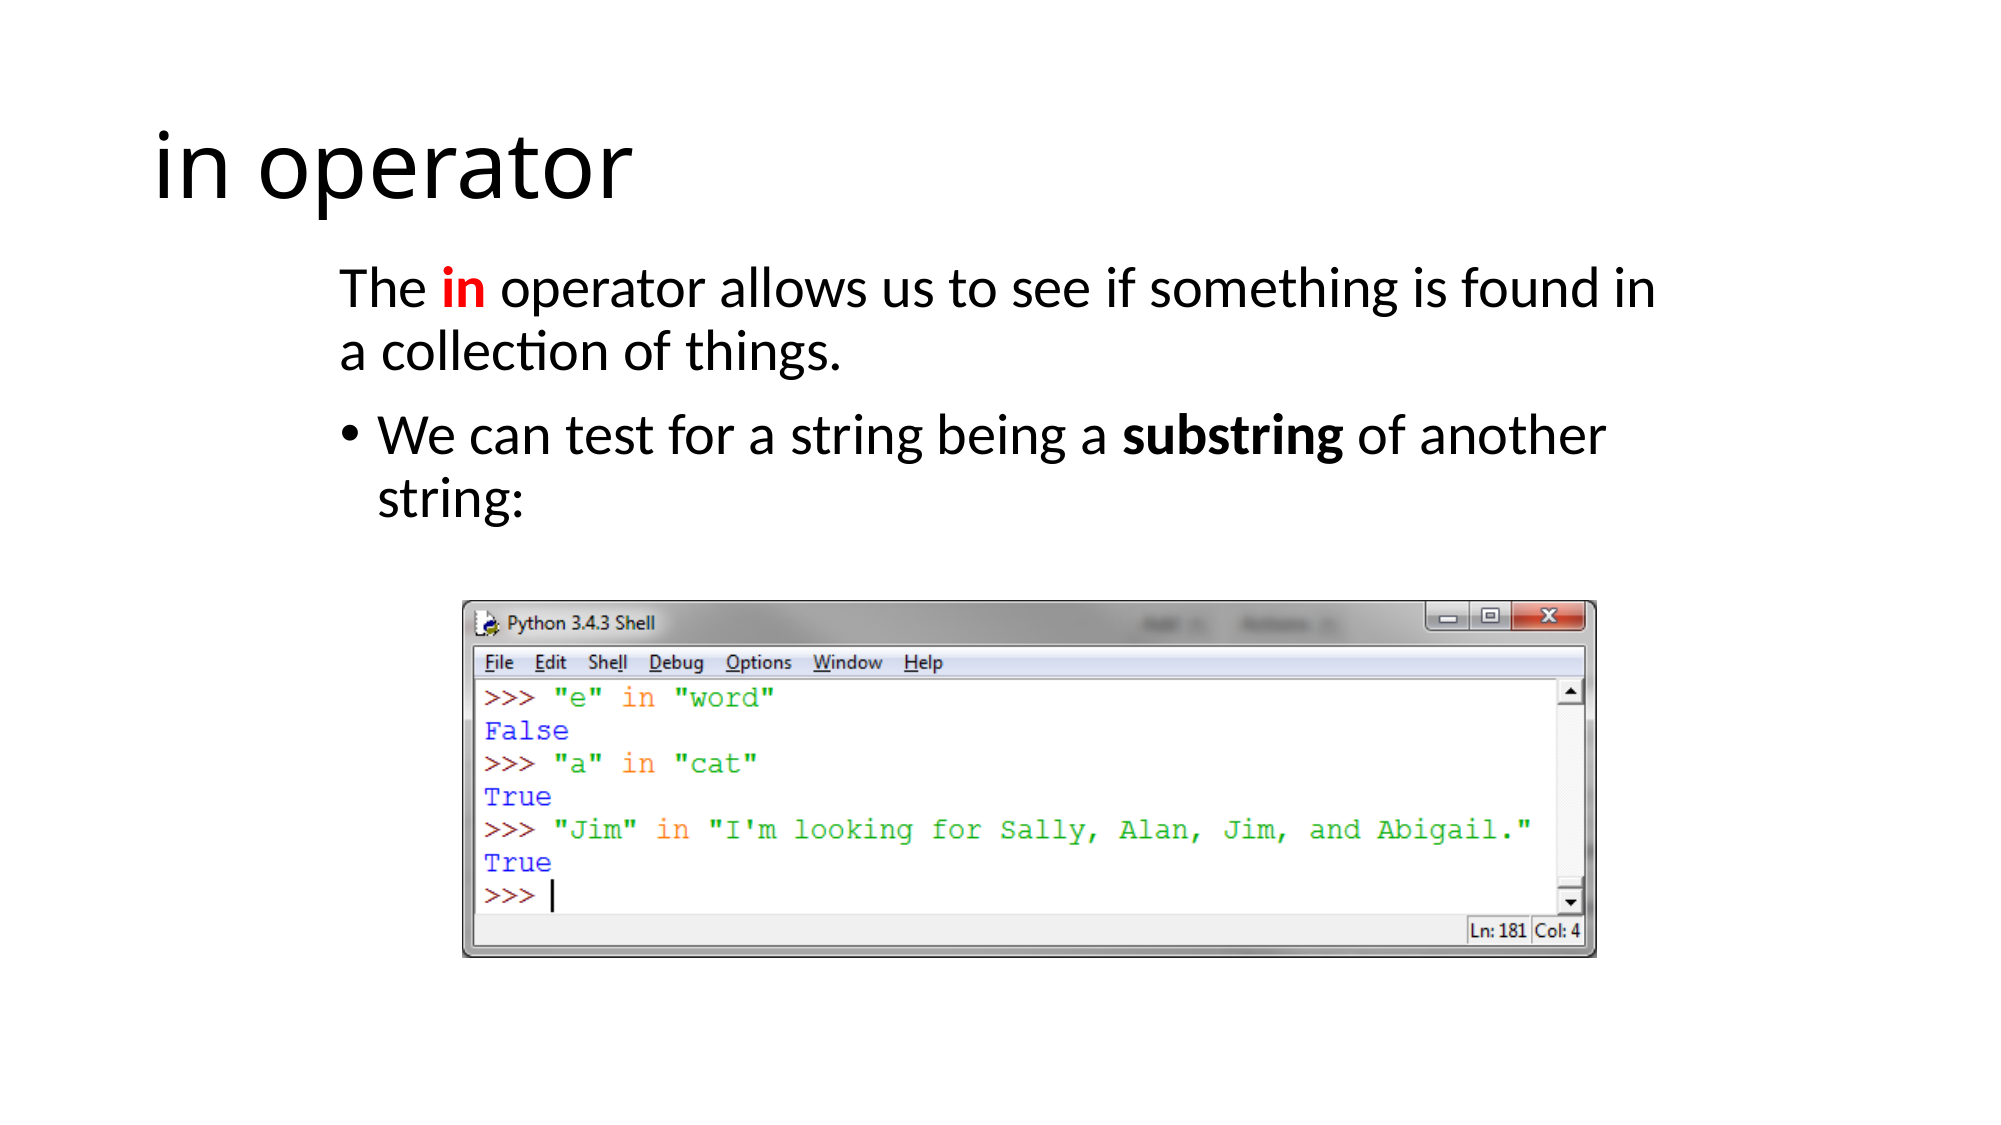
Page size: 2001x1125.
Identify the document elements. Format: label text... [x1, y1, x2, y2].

list The in operator allows us to see if something is found in a collection of things. We can test for a string being a substring of another string: [324, 249, 1685, 1050]
picture [462, 600, 1597, 958]
title in operator [137, 59, 1863, 278]
